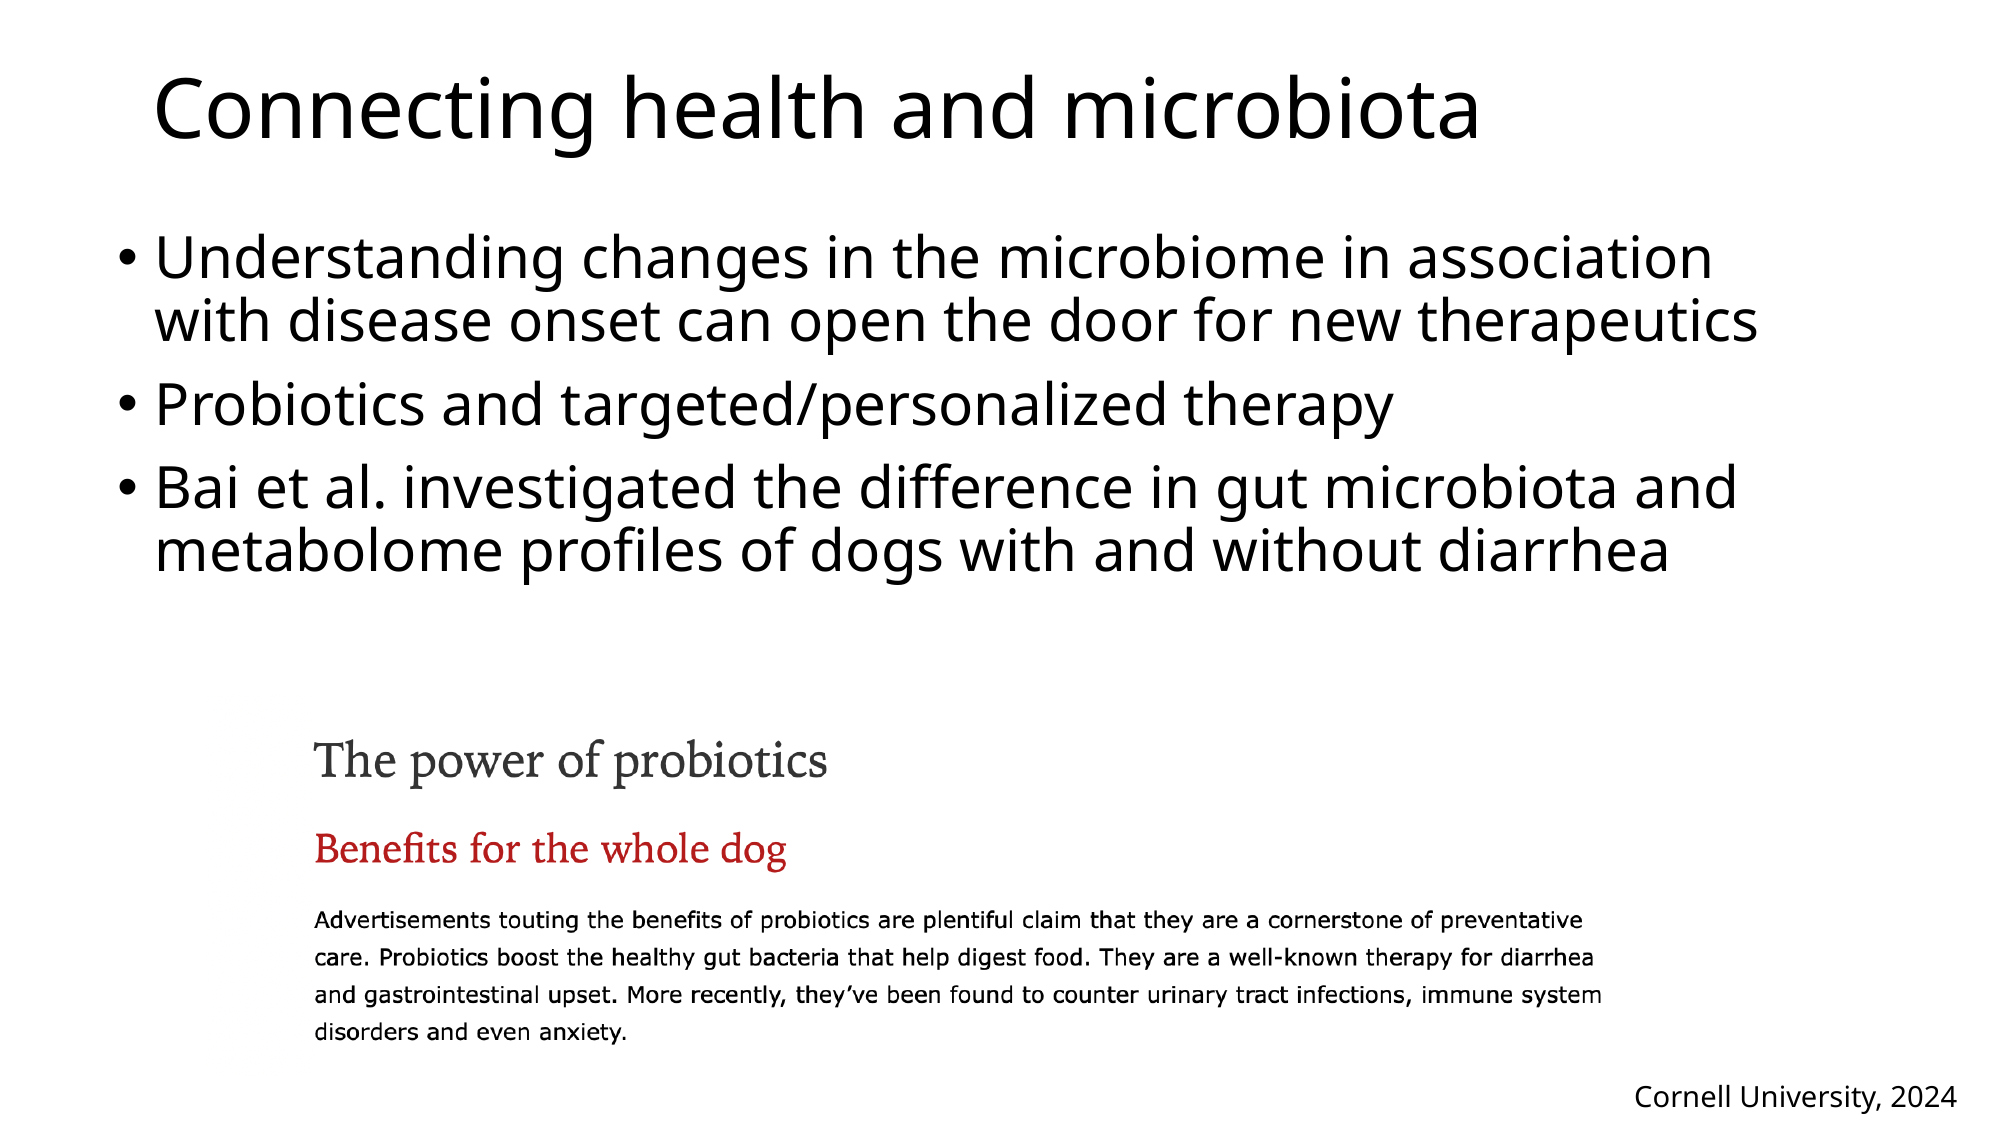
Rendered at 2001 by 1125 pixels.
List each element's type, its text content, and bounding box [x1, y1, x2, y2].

list Understanding changes in the microbiome in association with disease onset can open the door for new therapeutics Probiotics and targeted/personalized therapy Bai et al. investigated the difference in gut microbiota and metabolome profiles of dogs with and without diarrhea [102, 220, 1828, 935]
title Connecting health and microbiota [137, 3, 1863, 221]
picture [203, 692, 1663, 1077]
text_box Cornell University, 2024 [1619, 1071, 1973, 1122]
